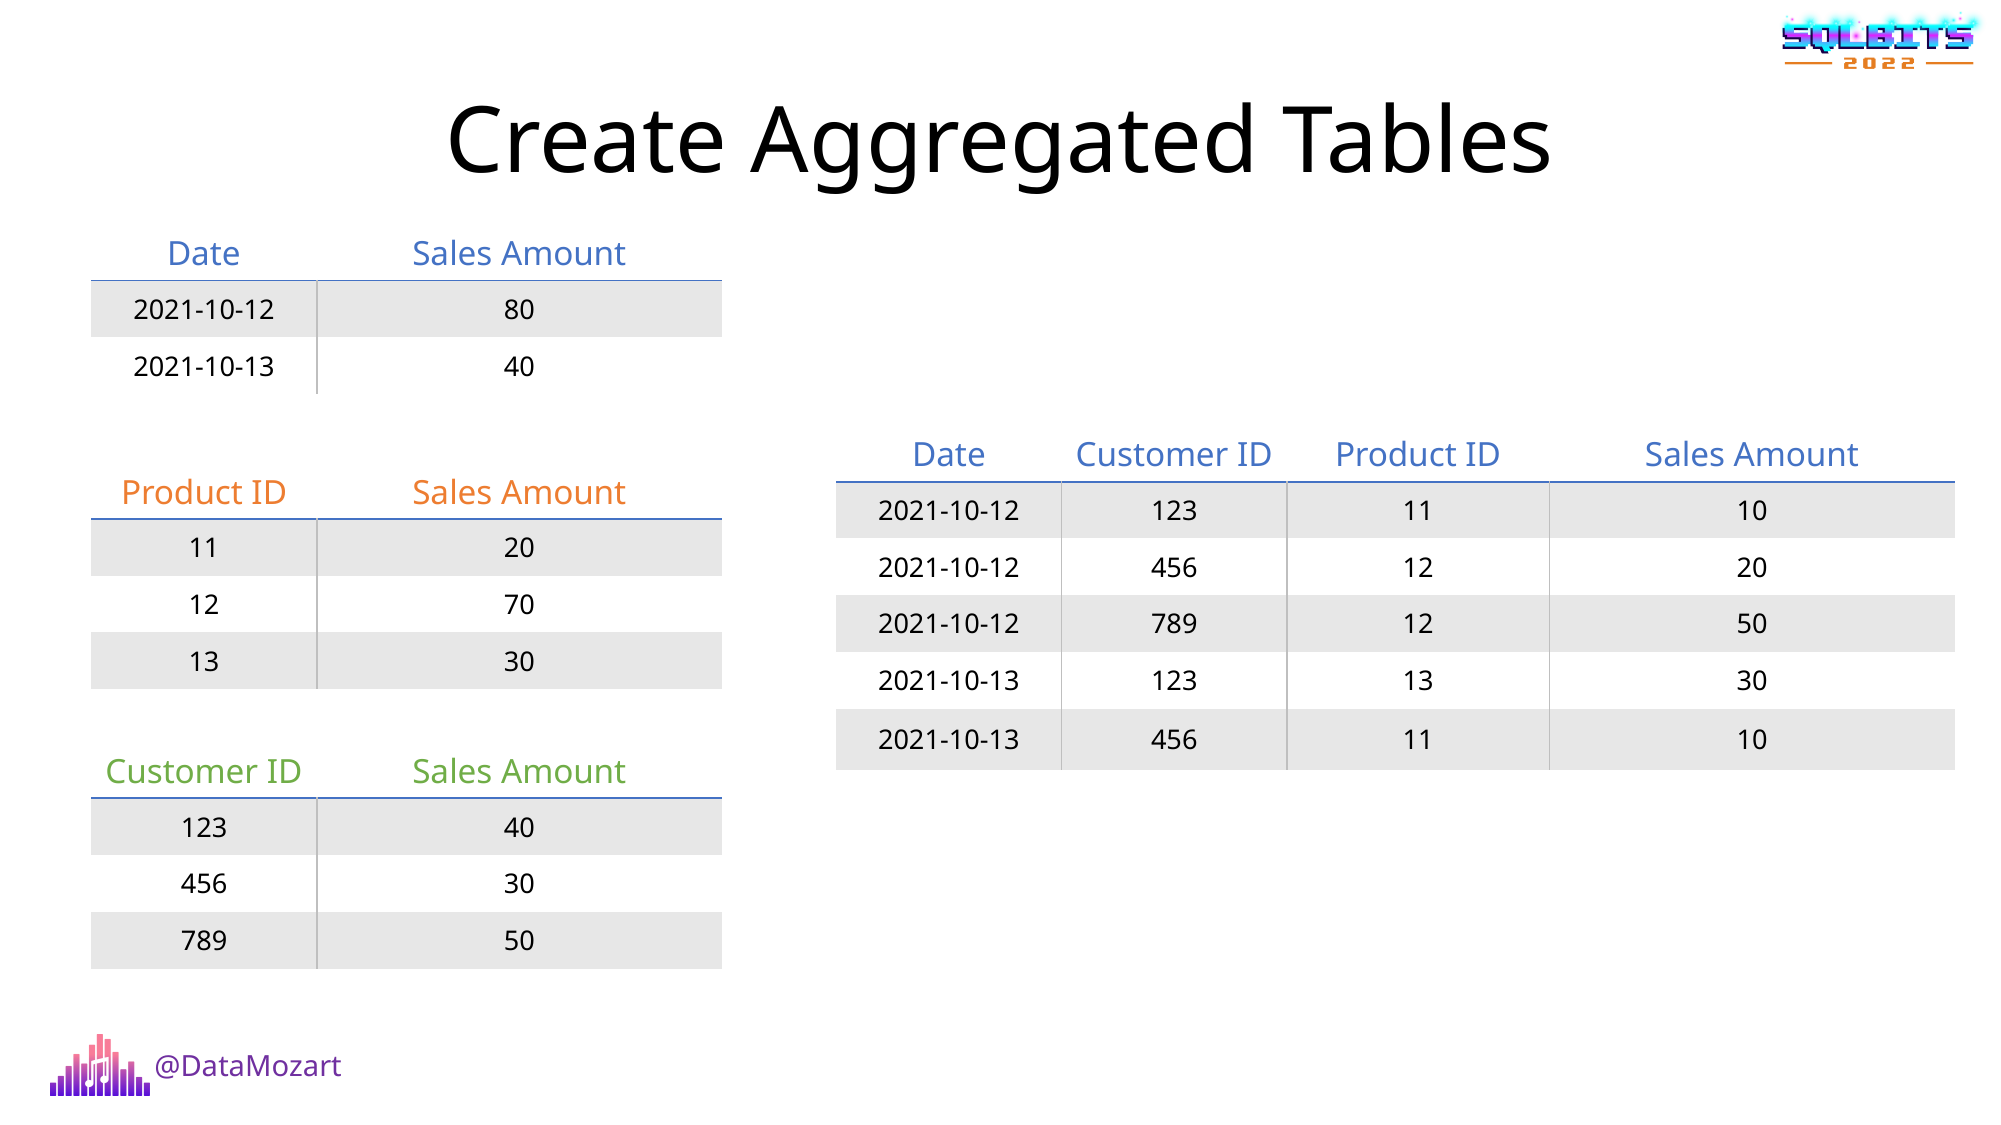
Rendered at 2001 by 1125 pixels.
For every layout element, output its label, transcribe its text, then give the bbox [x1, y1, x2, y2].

table_header Sales Amount [317, 743, 722, 797]
table_cell 11 [1288, 709, 1549, 770]
table_cell 123 [91, 799, 316, 855]
table_cell 2021-10-13 [836, 709, 1061, 770]
table_cell 50 [1550, 595, 1955, 652]
table_cell 40 [318, 337, 722, 394]
table_cell 40 [318, 799, 722, 855]
table_header Sales Amount [317, 464, 722, 518]
table_header Date [91, 225, 317, 280]
title Create Aggregated Tables [137, 59, 1863, 226]
picture [50, 1034, 150, 1096]
table_cell 20 [318, 520, 722, 576]
table_header Sales Amount [1549, 426, 1955, 481]
table_cell 12 [1288, 538, 1549, 595]
table_cell 2021-10-12 [91, 281, 316, 337]
table_cell 80 [318, 281, 722, 337]
table_header Customer ID [1062, 426, 1287, 481]
table_cell 123 [1062, 483, 1286, 538]
table_header Date [836, 426, 1062, 481]
table_cell 2021-10-13 [836, 652, 1061, 709]
table_header Sales Amount [317, 225, 722, 280]
table_cell 2021-10-12 [836, 538, 1061, 595]
table_cell 2021-10-12 [836, 595, 1061, 652]
table_cell 123 [1062, 652, 1286, 709]
table_cell 20 [1550, 538, 1955, 595]
table_cell 70 [318, 576, 722, 632]
table_cell 30 [318, 632, 722, 689]
table_cell 13 [1288, 652, 1549, 709]
table_cell 30 [318, 855, 722, 912]
table_cell 2021-10-12 [836, 483, 1061, 538]
table_cell 456 [91, 855, 316, 912]
table_cell 30 [1550, 652, 1955, 709]
table_cell 2021-10-13 [91, 337, 316, 394]
table_cell 10 [1550, 709, 1955, 770]
table_header Product ID [1287, 426, 1549, 481]
table_header Customer ID [91, 743, 317, 797]
table_cell 456 [1062, 709, 1286, 770]
table_cell 50 [318, 912, 722, 969]
table_cell 789 [91, 912, 316, 969]
table_cell 12 [91, 576, 316, 632]
table_cell 11 [1288, 483, 1549, 538]
table_cell 10 [1550, 483, 1955, 538]
table_cell 11 [91, 520, 316, 576]
table_header Product ID [91, 464, 317, 518]
table_cell 13 [91, 632, 316, 689]
table_cell 12 [1288, 595, 1549, 652]
table_cell 456 [1062, 538, 1286, 595]
table_cell 789 [1062, 595, 1286, 652]
picture [1777, 7, 1989, 69]
